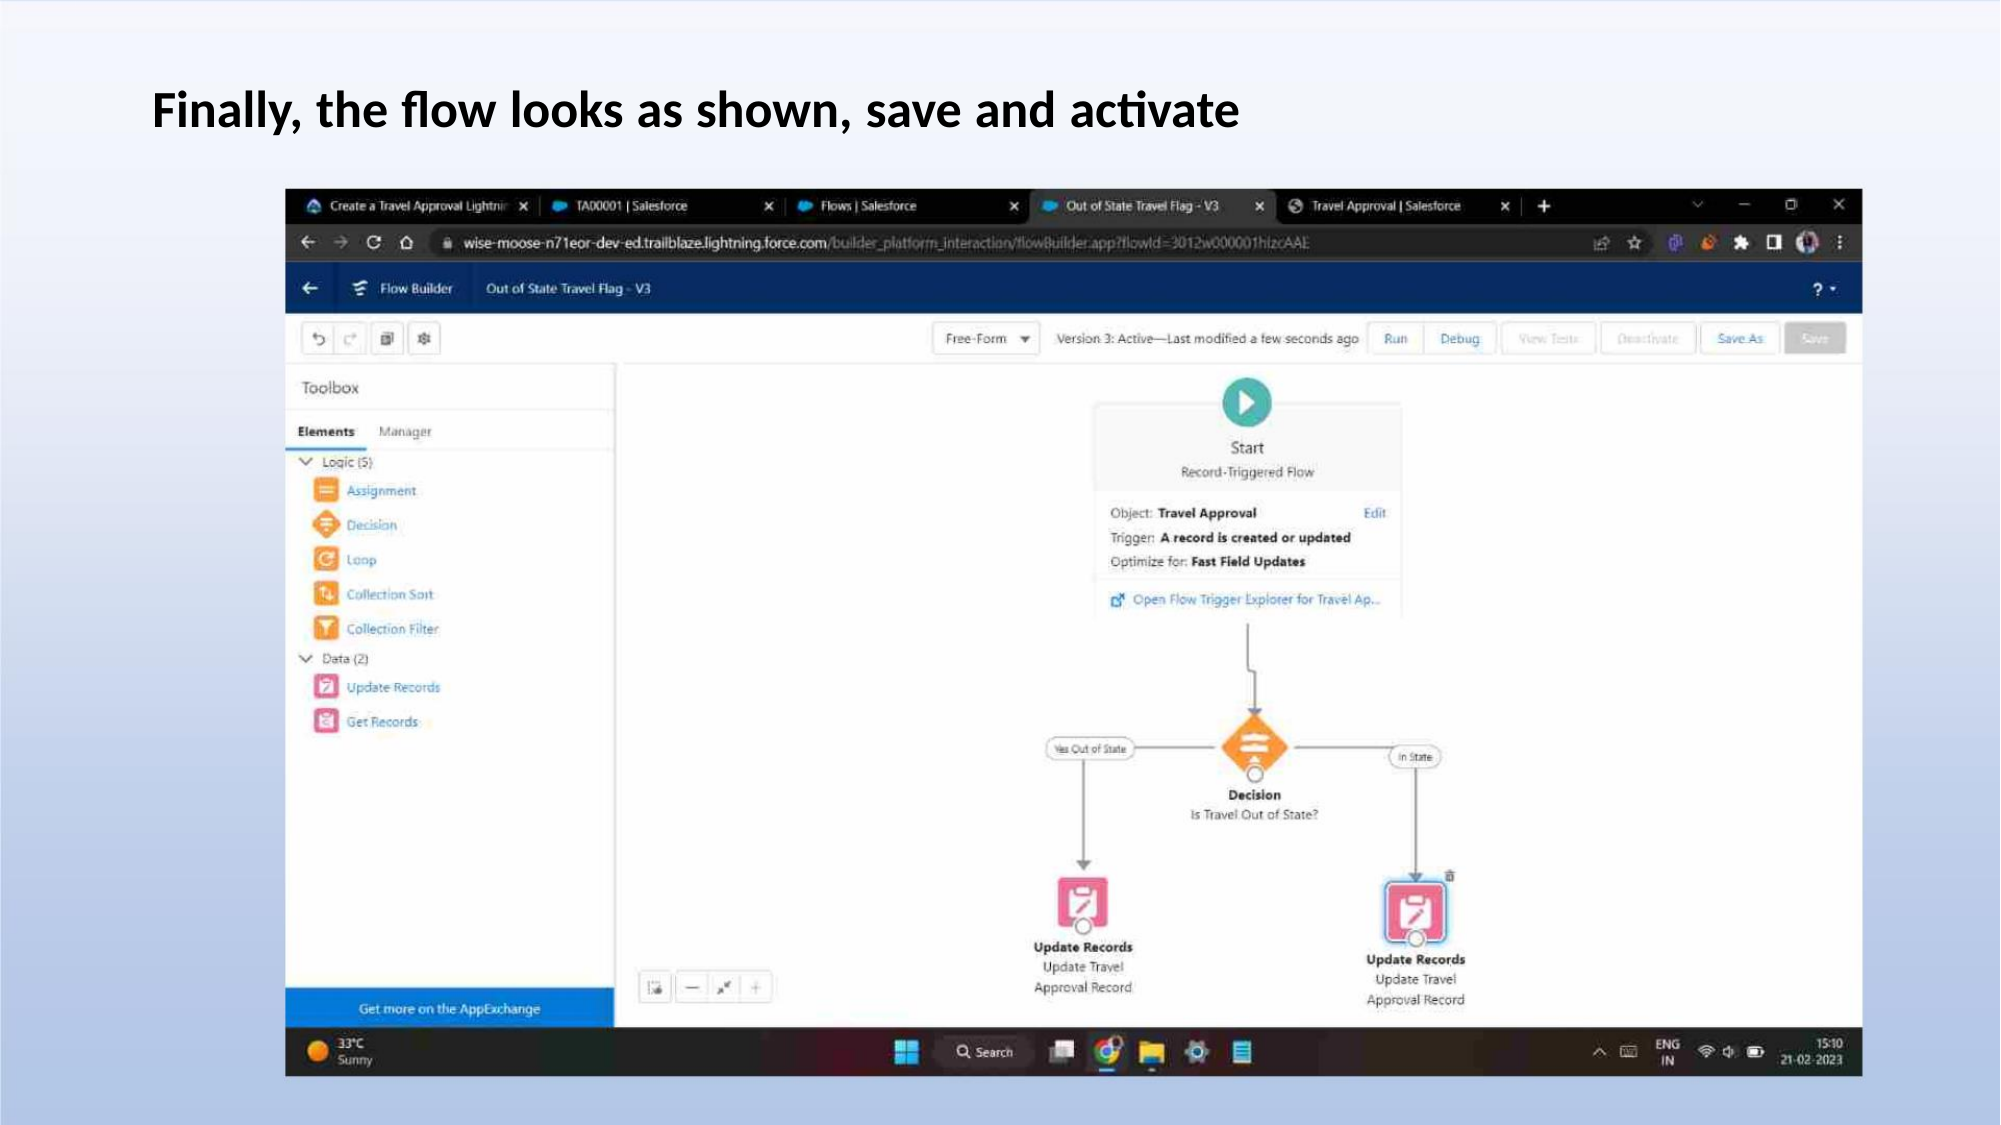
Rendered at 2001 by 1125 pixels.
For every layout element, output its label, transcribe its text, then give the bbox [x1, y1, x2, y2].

text_box Finally, the flow looks as shown, save and activate [152, 85, 1263, 138]
text_box [0, 0, 2000, 1125]
